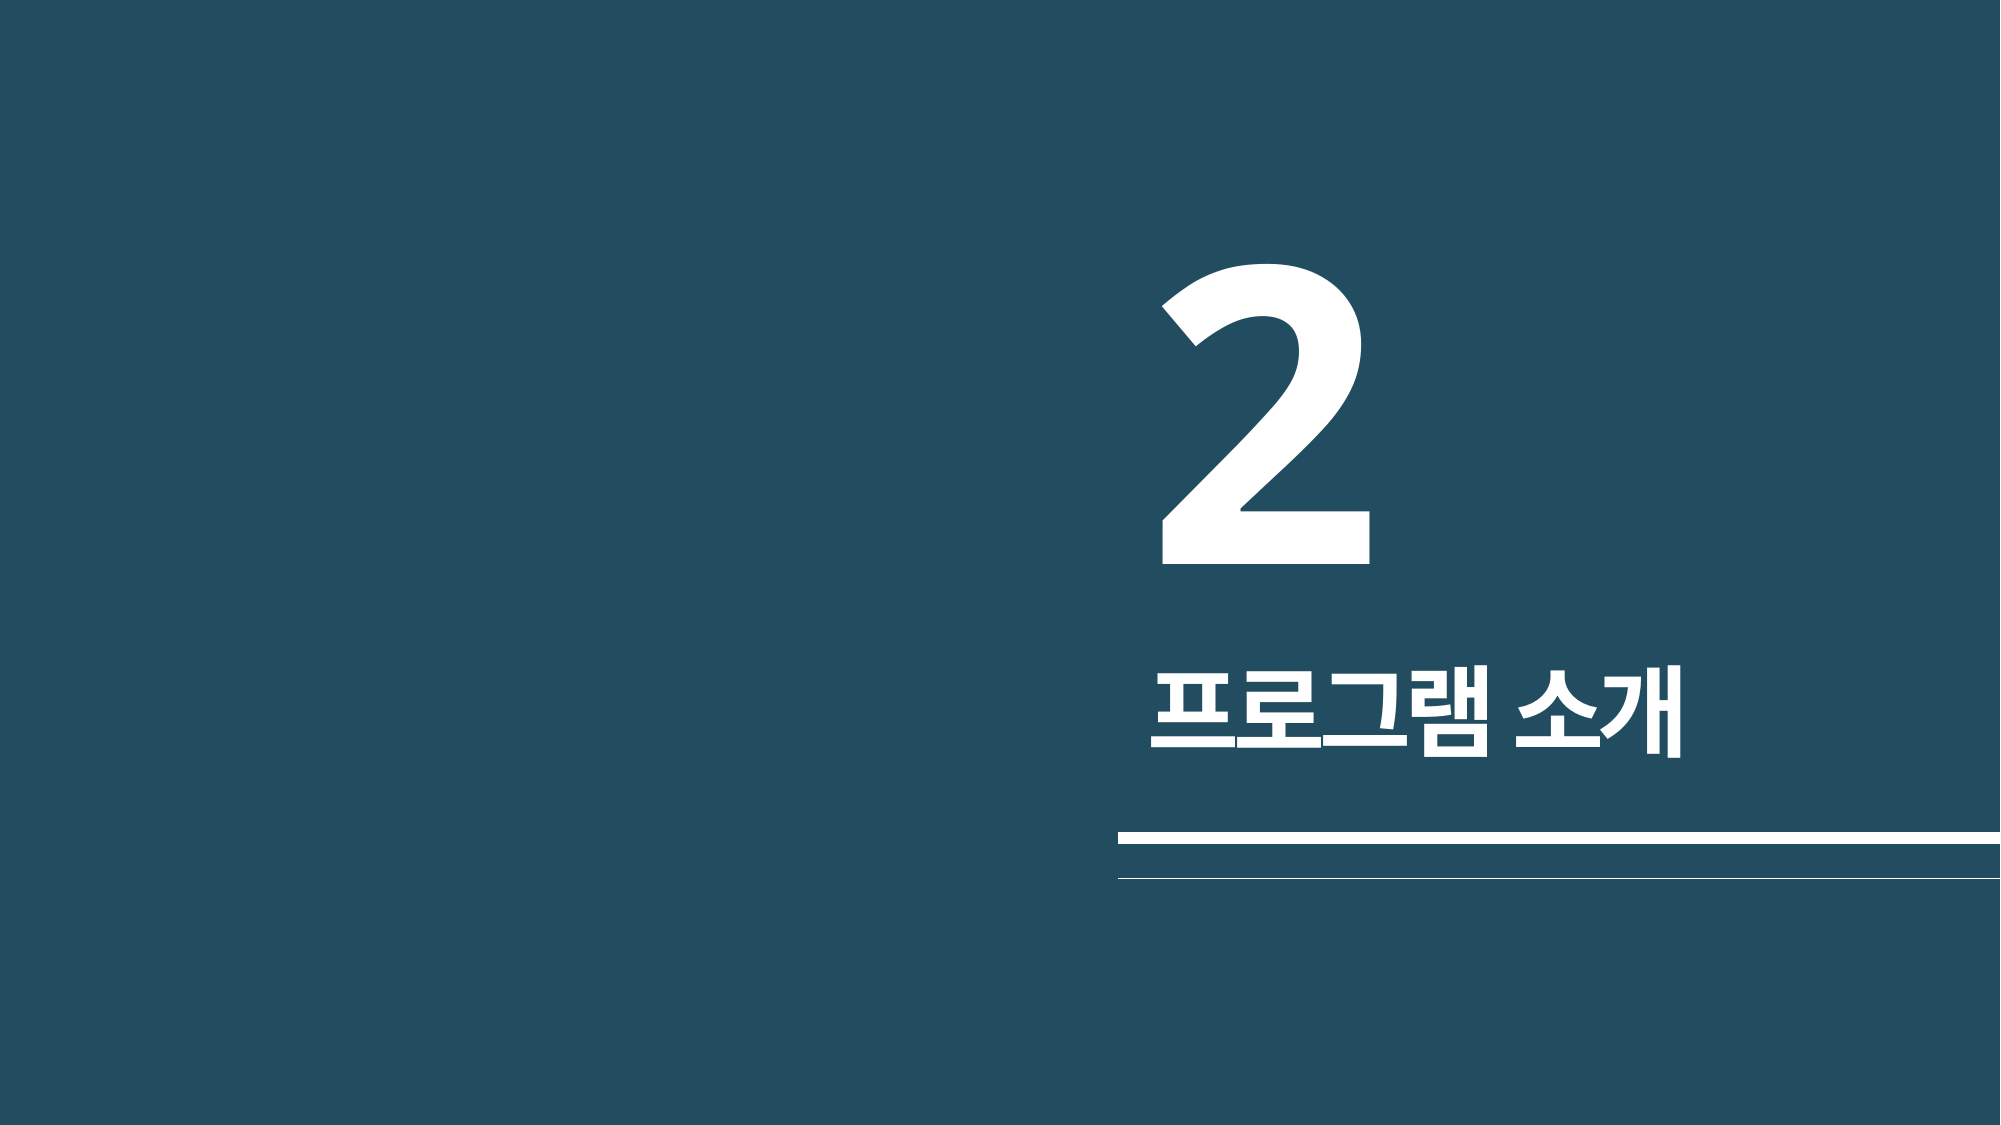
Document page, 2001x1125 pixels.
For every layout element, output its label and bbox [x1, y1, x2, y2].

text_box [1118, 143, 2000, 879]
